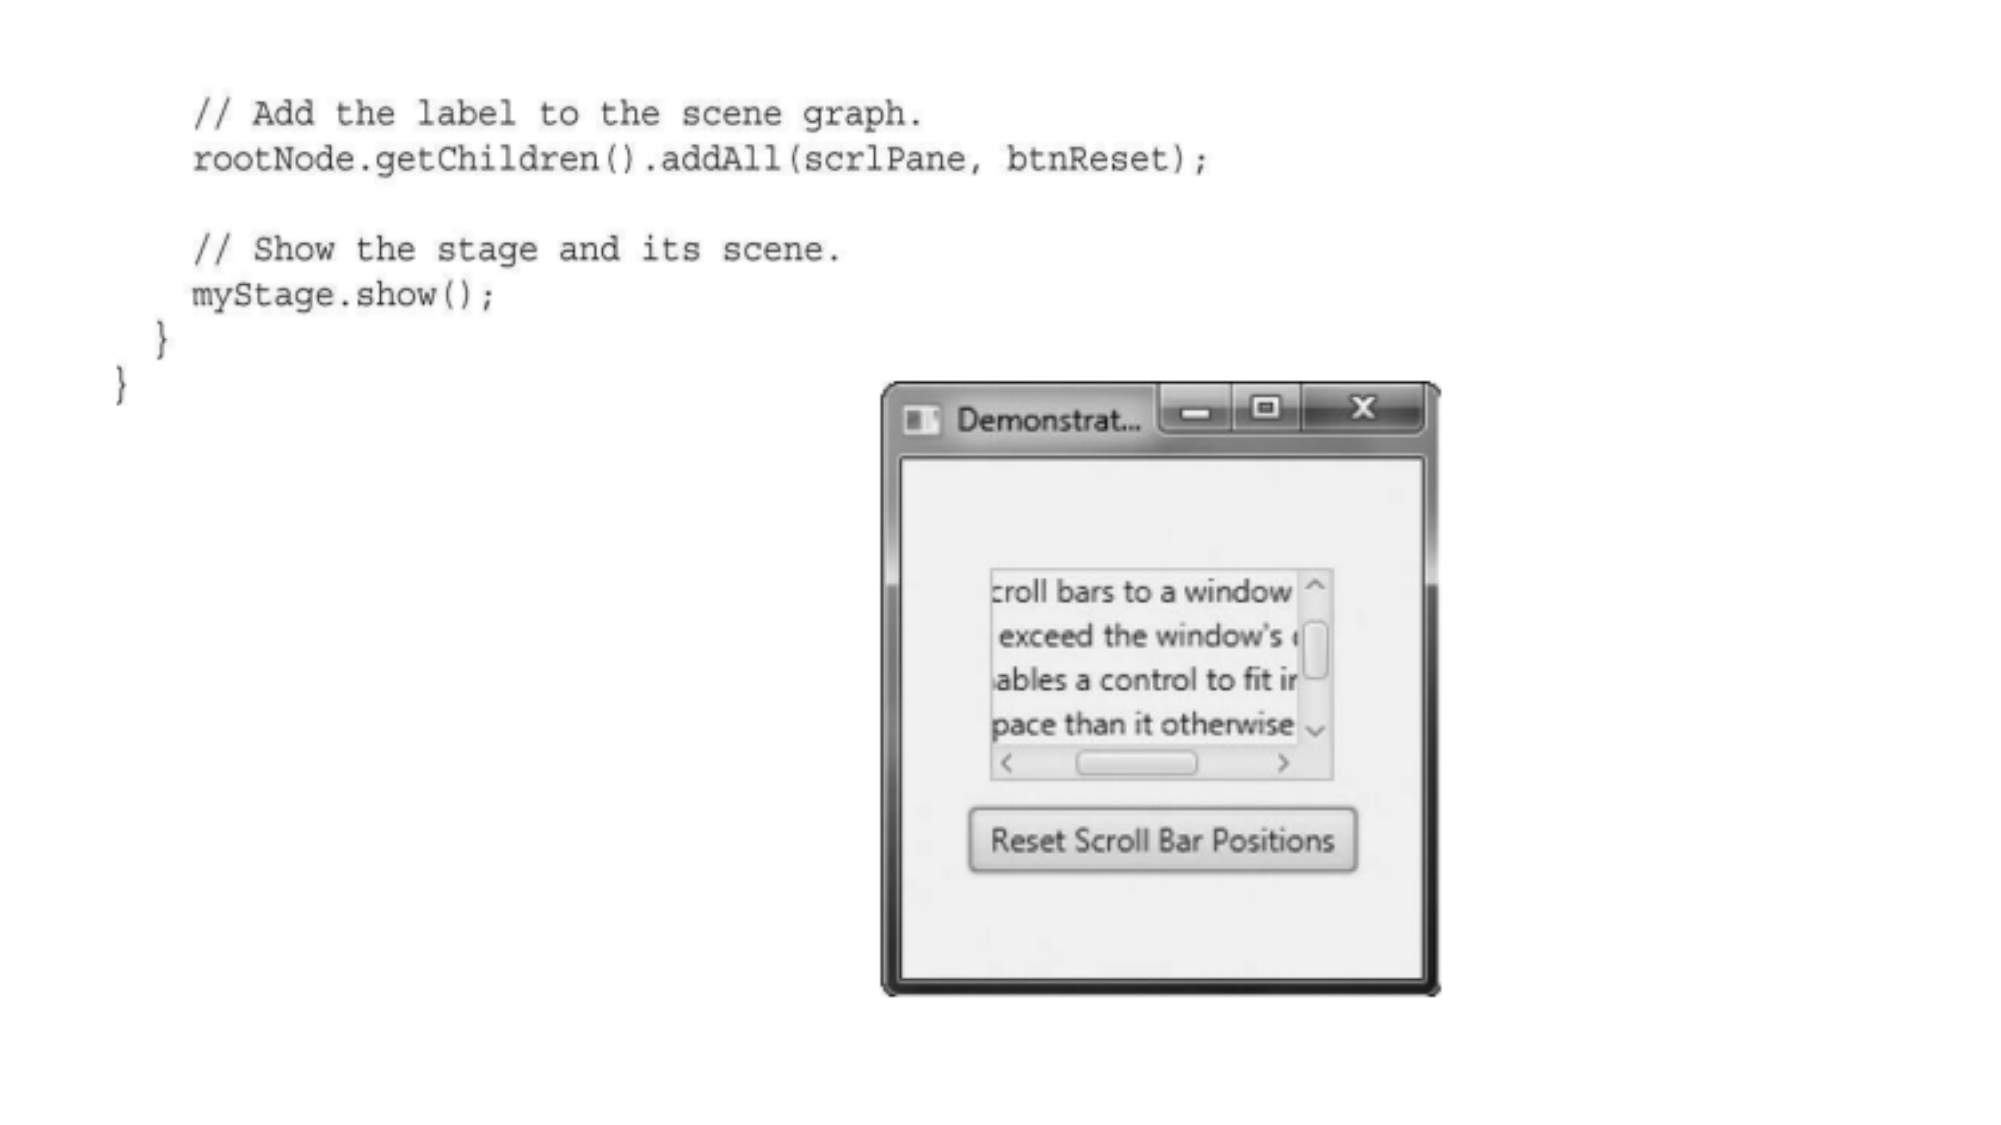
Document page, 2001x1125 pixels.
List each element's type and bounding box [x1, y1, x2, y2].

picture [84, 83, 1466, 1019]
